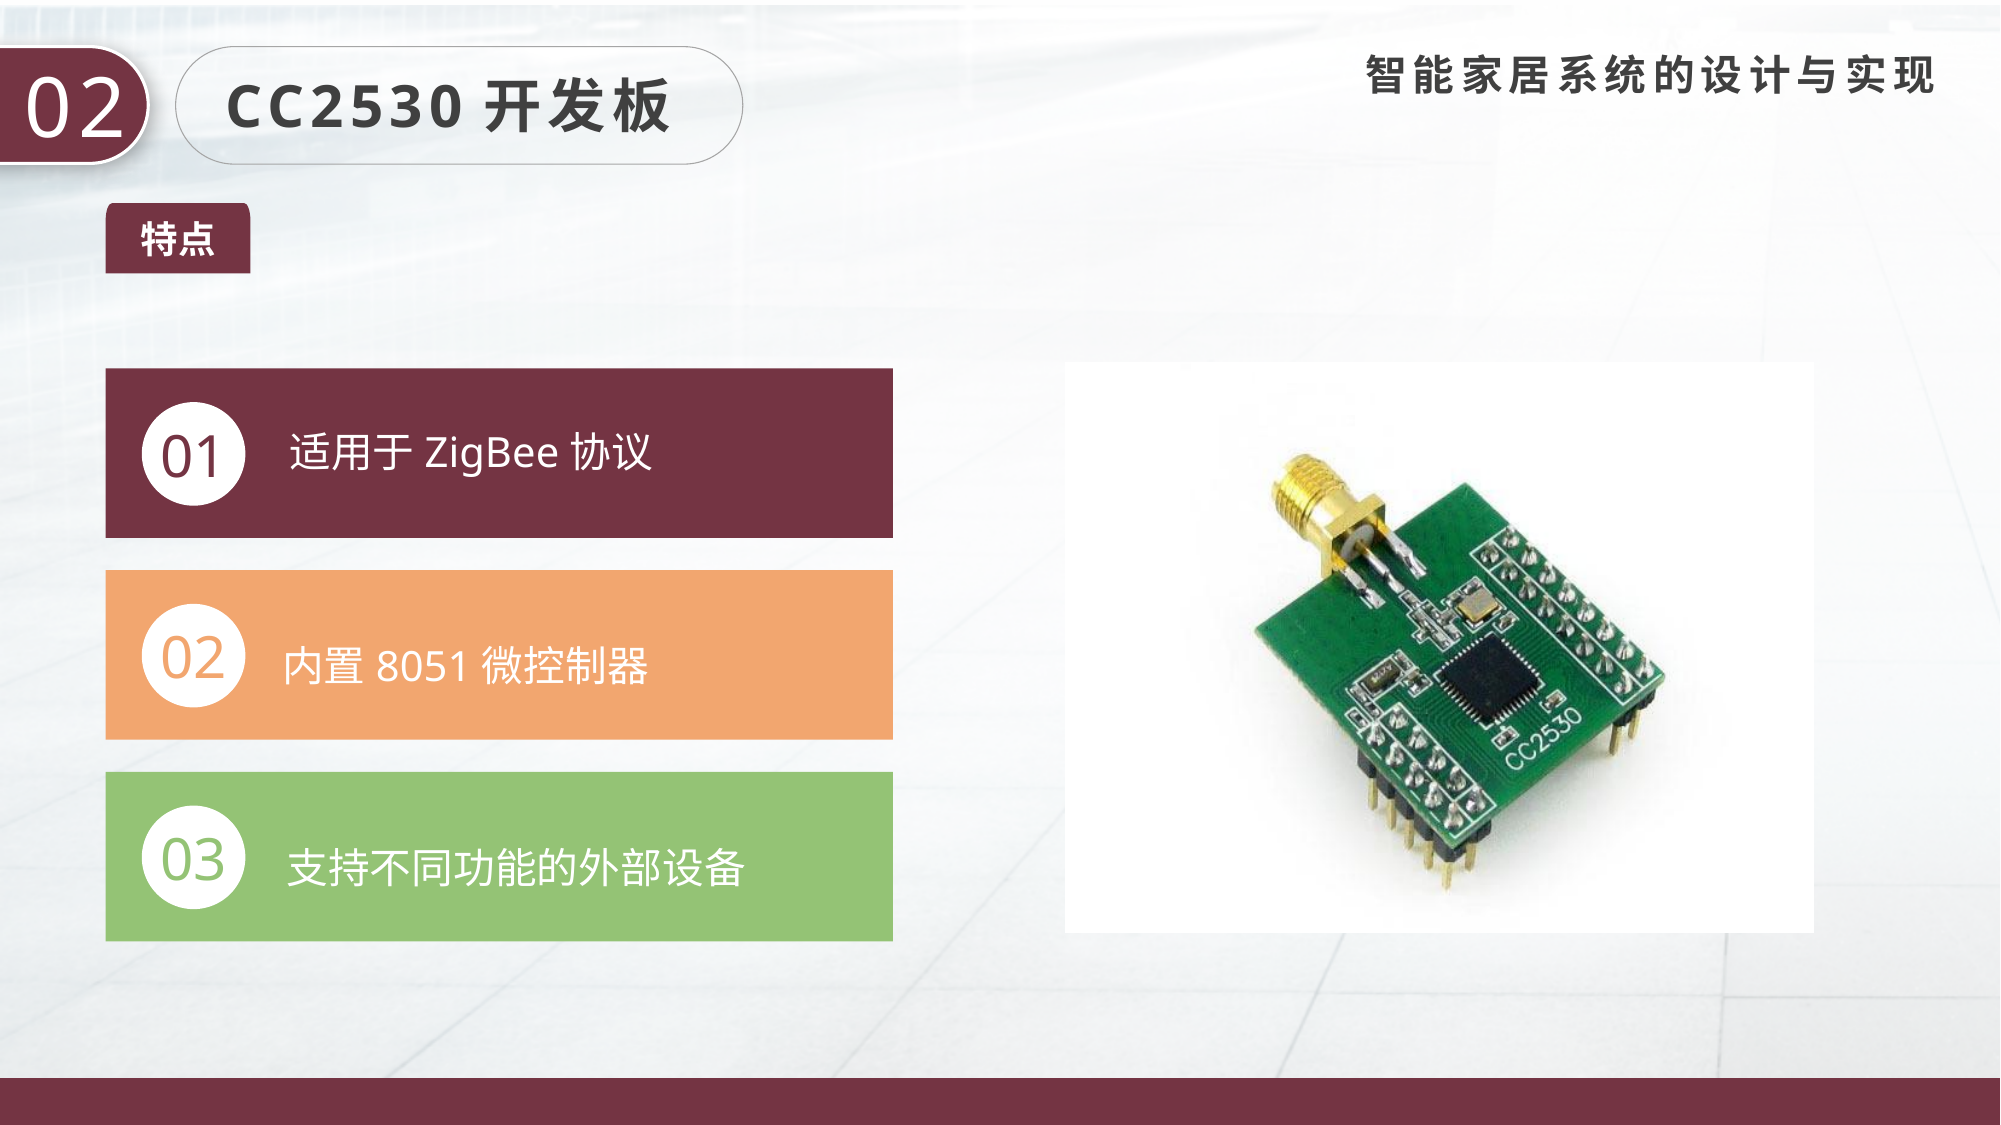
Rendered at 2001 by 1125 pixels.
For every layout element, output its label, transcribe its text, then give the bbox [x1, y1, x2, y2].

text_box 智能家居系统的设计与实现 [1350, 41, 1964, 107]
text_box [174, 45, 727, 166]
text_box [105, 368, 893, 538]
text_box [105, 771, 893, 942]
text_box 特点 [105, 203, 251, 274]
text_box CC2530开发板 [210, 61, 825, 147]
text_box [0, 46, 149, 164]
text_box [105, 570, 893, 740]
picture [0, 0, 2001, 1125]
text_box [0, 1077, 2000, 1125]
